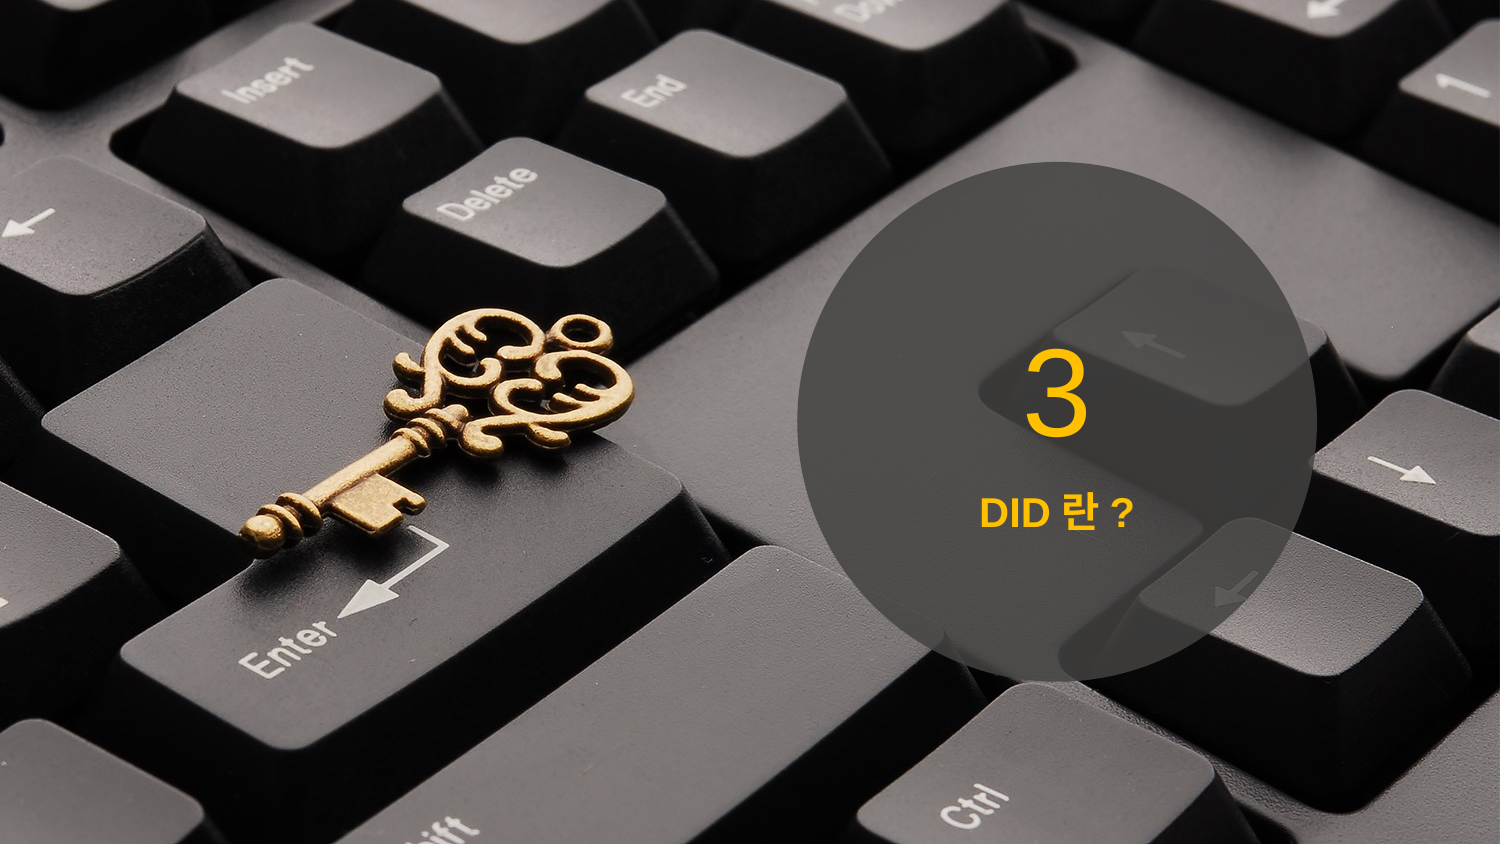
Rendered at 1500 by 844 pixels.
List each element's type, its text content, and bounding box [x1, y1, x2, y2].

list 3 [797, 303, 1317, 469]
picture [0, 0, 1500, 844]
list DID란? [797, 469, 1317, 552]
